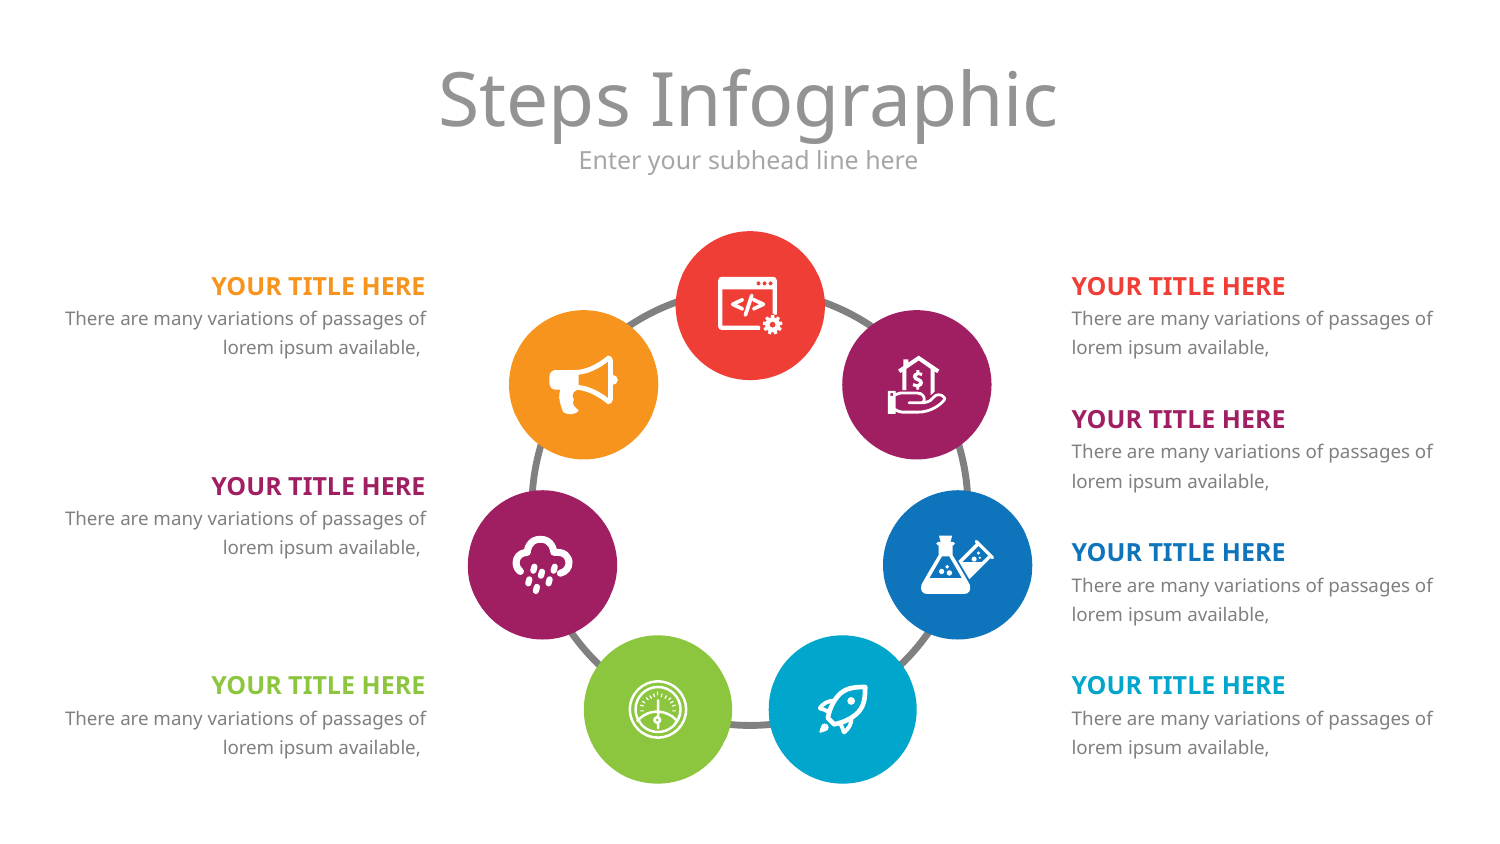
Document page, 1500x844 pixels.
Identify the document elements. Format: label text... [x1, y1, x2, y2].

text_box YOUR TITLE HERE There are many variations of passages of lorem ipsum available, [1071, 660, 1435, 759]
list Enter your subhead line here [62, 144, 1436, 174]
text_box [718, 276, 783, 335]
text_box [532, 583, 540, 594]
text_box [818, 684, 868, 735]
text_box [768, 635, 917, 784]
text_box [583, 635, 733, 784]
text_box YOUR TITLE HERE There are many variations of passages of lorem ipsum available, [1071, 394, 1435, 492]
text_box [956, 445, 971, 491]
text_box YOUR TITLE HERE There are many variations of passages of lorem ipsum available, [62, 660, 426, 759]
text_box [549, 355, 618, 415]
text_box [537, 568, 546, 579]
text_box [512, 535, 573, 577]
text_box YOUR TITLE HERE There are many variations of passages of lorem ipsum available, [62, 460, 426, 559]
text_box [508, 310, 659, 460]
text_box [628, 680, 688, 739]
text_box [467, 490, 618, 640]
text_box [675, 231, 825, 381]
text_box [921, 535, 994, 594]
text_box [842, 310, 992, 460]
text_box [627, 299, 675, 328]
text_box [882, 490, 1033, 640]
text_box [887, 355, 947, 414]
text_box [899, 632, 931, 667]
text_box YOUR TITLE HERE There are many variations of passages of lorem ipsum available, [62, 261, 426, 359]
text_box YOUR TITLE HERE There are many variations of passages of lorem ipsum available, [1071, 261, 1435, 359]
text_box [529, 444, 544, 491]
text_box [730, 721, 770, 729]
text_box [545, 576, 553, 587]
text_box [569, 633, 601, 667]
text_box YOUR TITLE HERE There are many variations of passages of lorem ipsum available, [1071, 527, 1435, 626]
text_box [525, 576, 533, 587]
title Steps Infographic [62, 55, 1436, 138]
text_box [825, 299, 873, 328]
